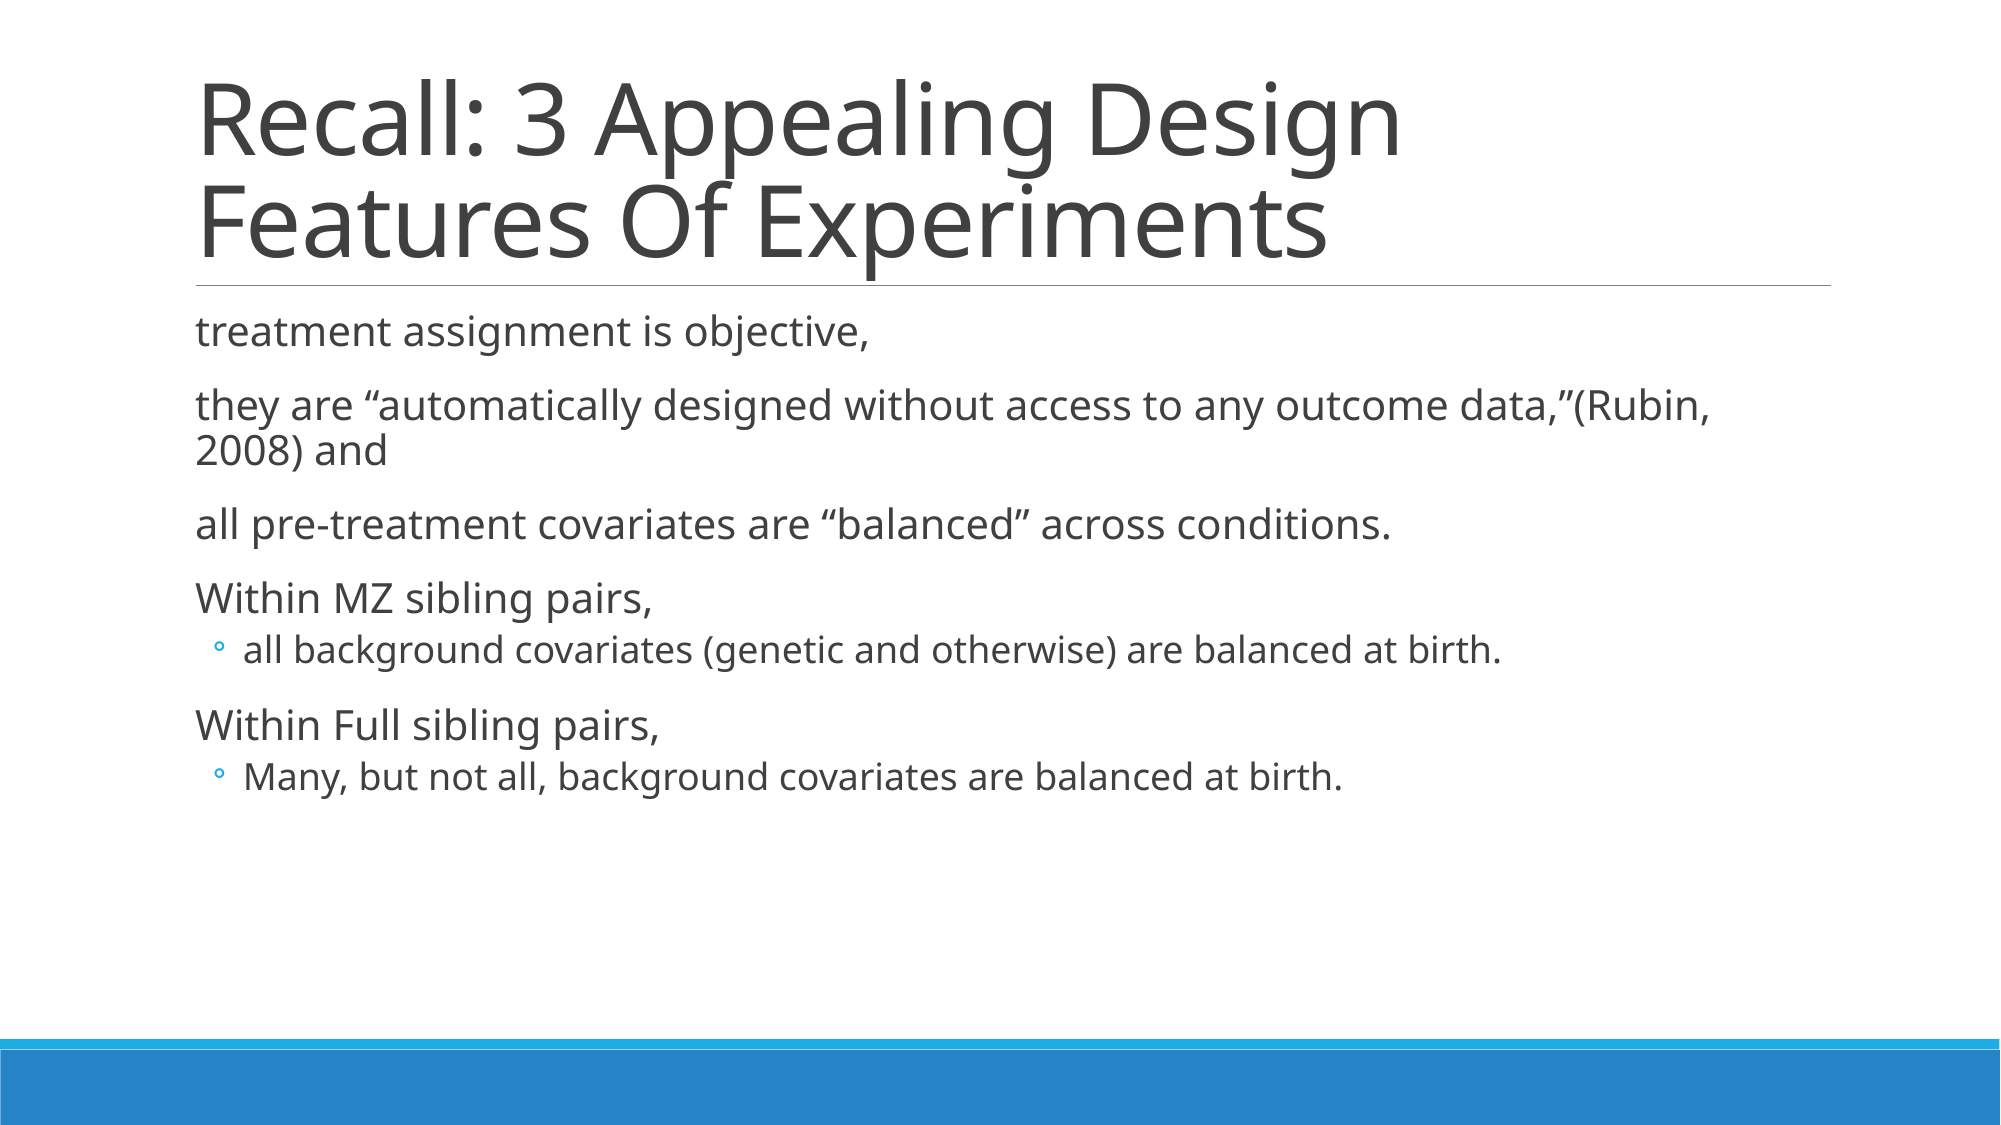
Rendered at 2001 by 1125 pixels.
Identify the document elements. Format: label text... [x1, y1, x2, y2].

title Recall: 3 Appealing Design Features Of Experiments [180, 47, 1830, 285]
list treatment assignment is objective, they are “automatically designed without access to any outcome data,”(Rubin, 2008) and all pre-treatment covariates are “balanced” across conditions. Within MZ sibling pairs, all background covariates (genetic and otherwise) are balanced at birth. Within Full sibling pairs, Many, but not all, background covariates are balanced at birth. [180, 302, 1830, 963]
